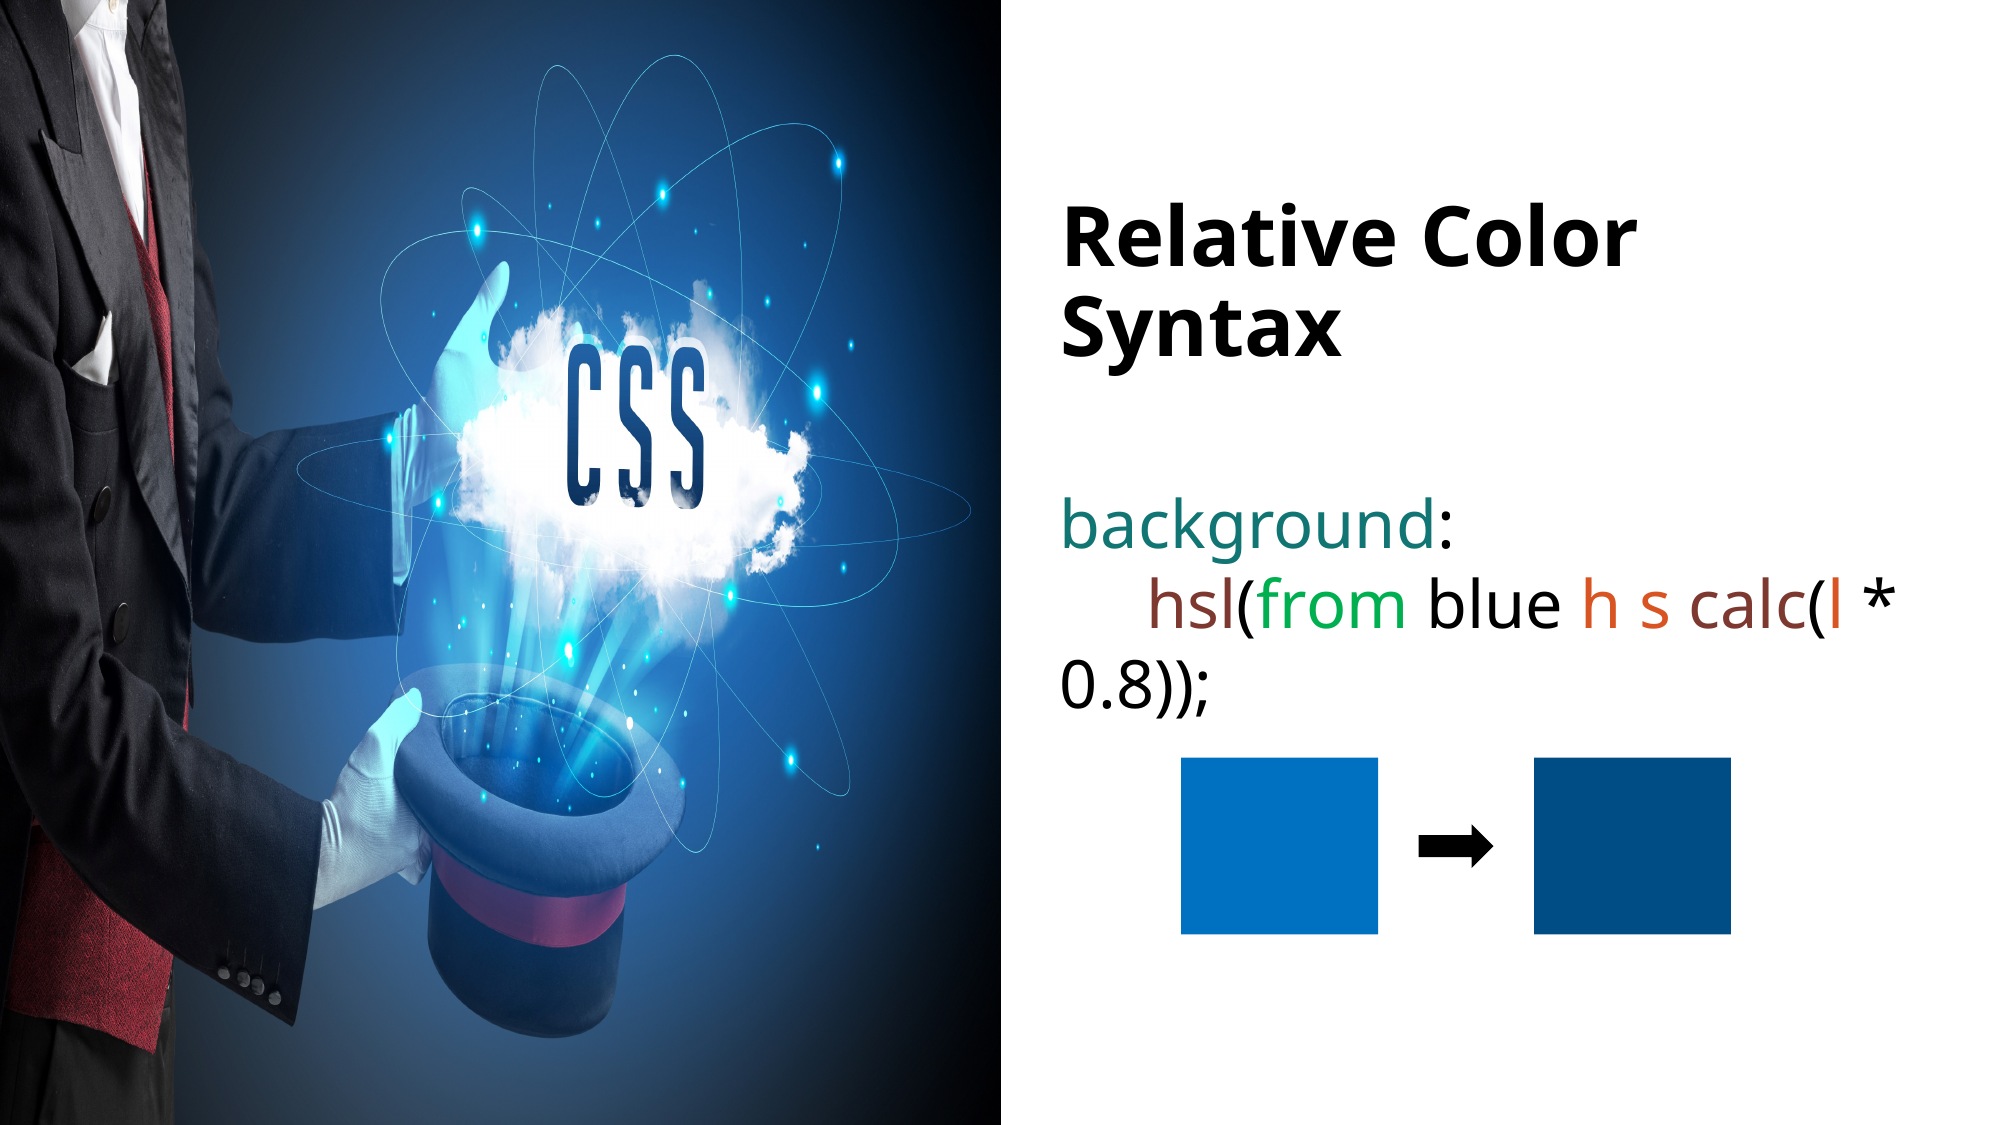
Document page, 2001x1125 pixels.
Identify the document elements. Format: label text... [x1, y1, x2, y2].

text_box [1418, 824, 1494, 869]
text_box [1533, 757, 1732, 935]
picture [0, 0, 1001, 1125]
text_box [1180, 757, 1379, 935]
title Relative Color Syntax [1045, 127, 1811, 383]
text_box background: hsl(from blue h s calc(l * 0.8)); [1045, 474, 1988, 729]
